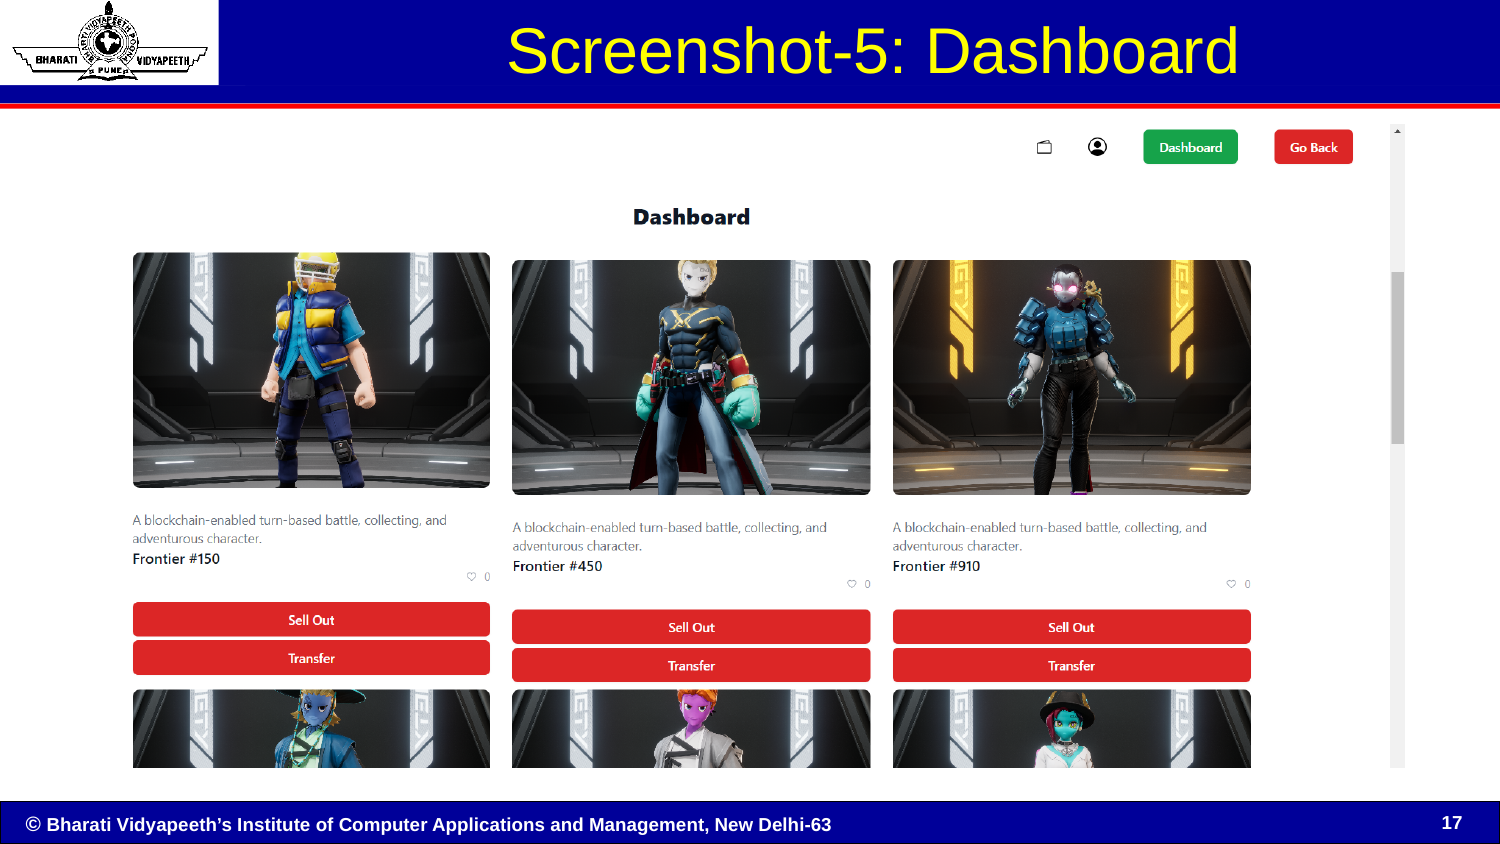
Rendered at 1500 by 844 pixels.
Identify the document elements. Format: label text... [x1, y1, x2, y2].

title Screenshot-5: Dashboard [246, 2, 1500, 85]
picture [12, 1, 208, 81]
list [103, 124, 1405, 768]
